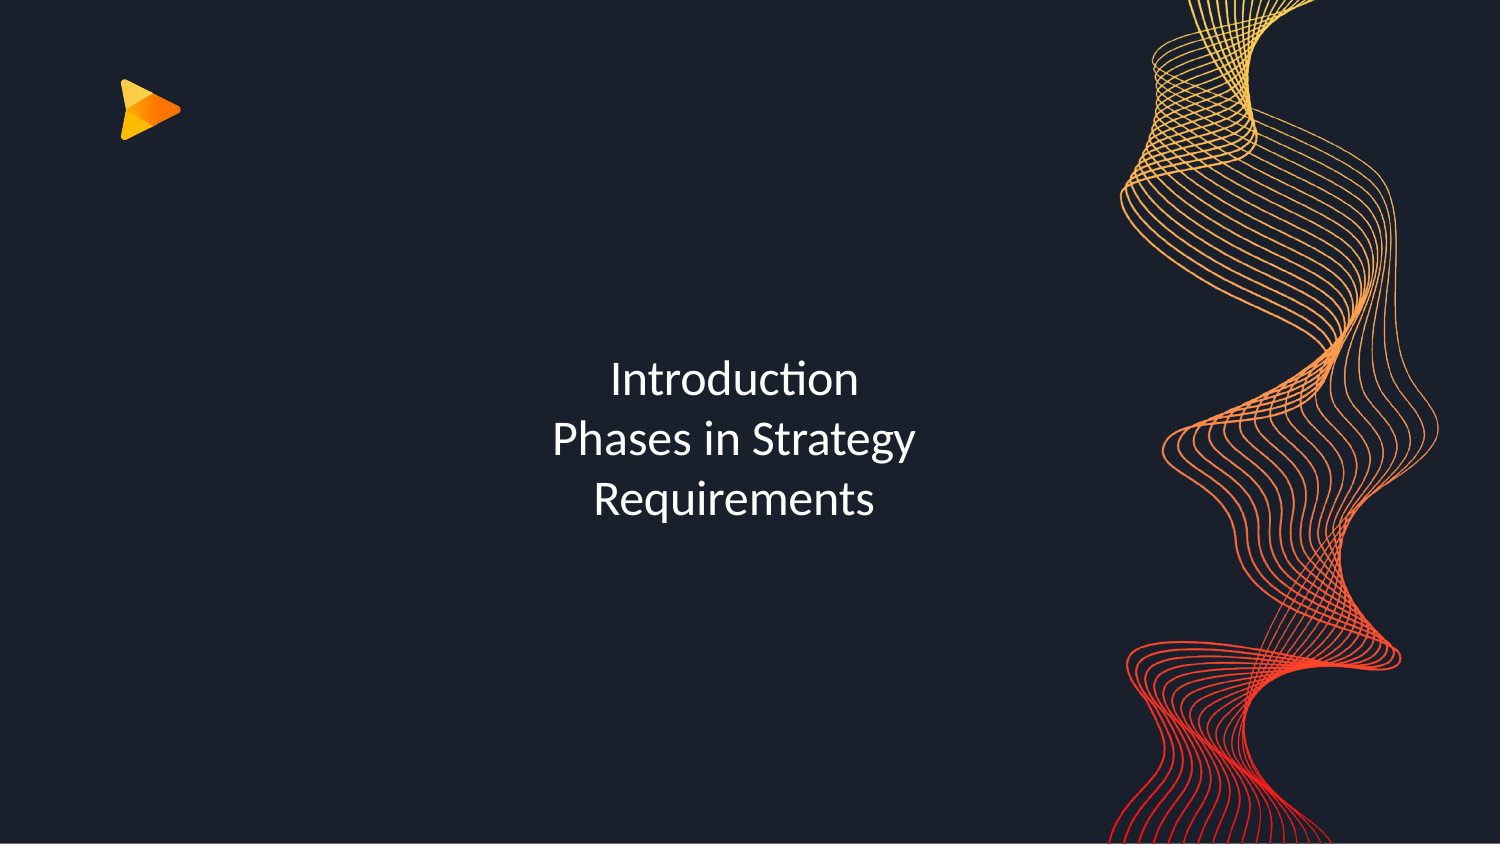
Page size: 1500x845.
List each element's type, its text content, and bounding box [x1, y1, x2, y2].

picture [1055, 0, 1483, 844]
picture [119, 77, 181, 140]
text_box Introduction Phases in Strategy Requirements [547, 343, 919, 526]
